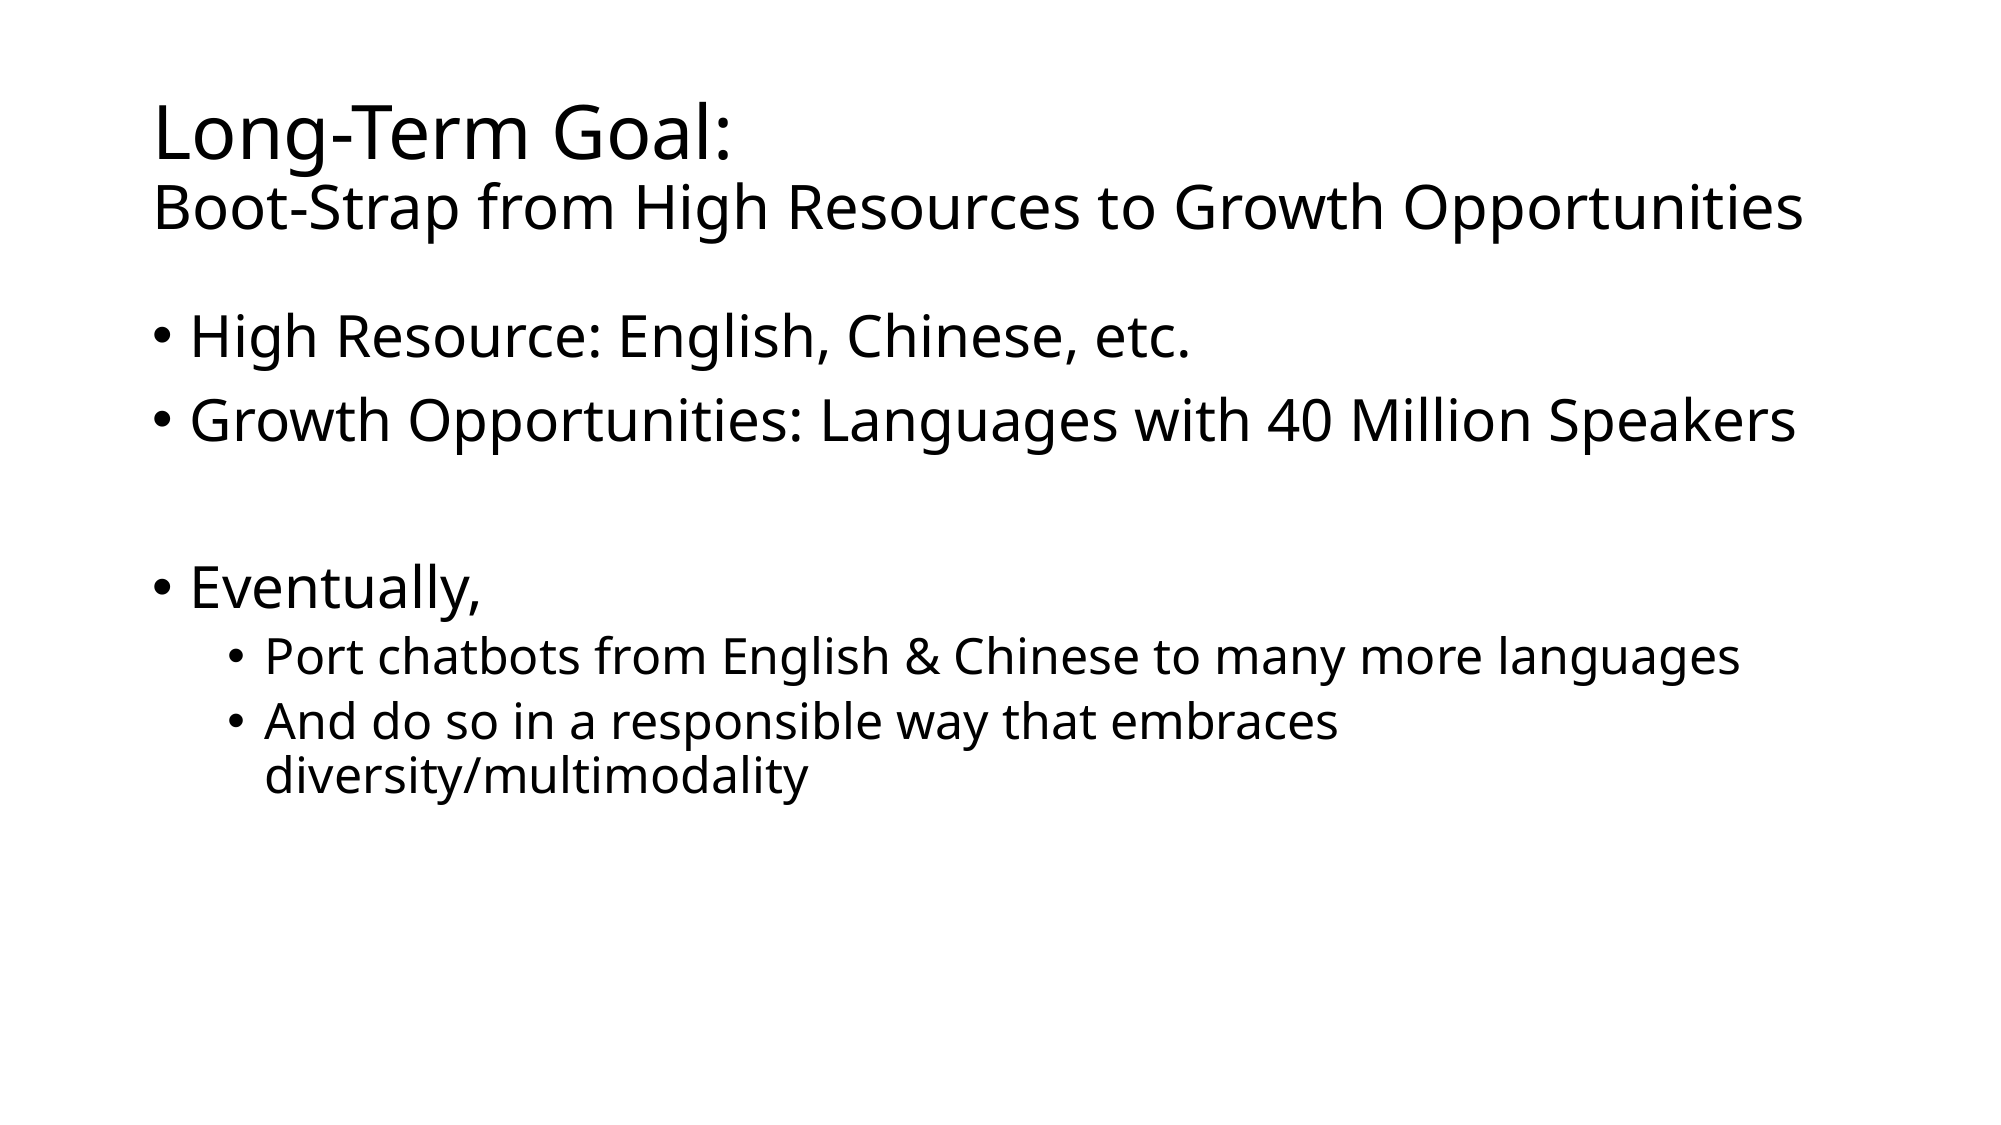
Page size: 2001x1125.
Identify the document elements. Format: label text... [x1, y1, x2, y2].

list High Resource: English, Chinese, etc. Growth Opportunities: Languages with 40 Million Speakers Eventually, Port chatbots from English & Chinese to many more languages And do so in a responsible way that embraces diversity/multimodality [137, 299, 1863, 1014]
title Long-Term Goal: Boot-Strap from High Resources to Growth Opportunities [137, 59, 1863, 278]
